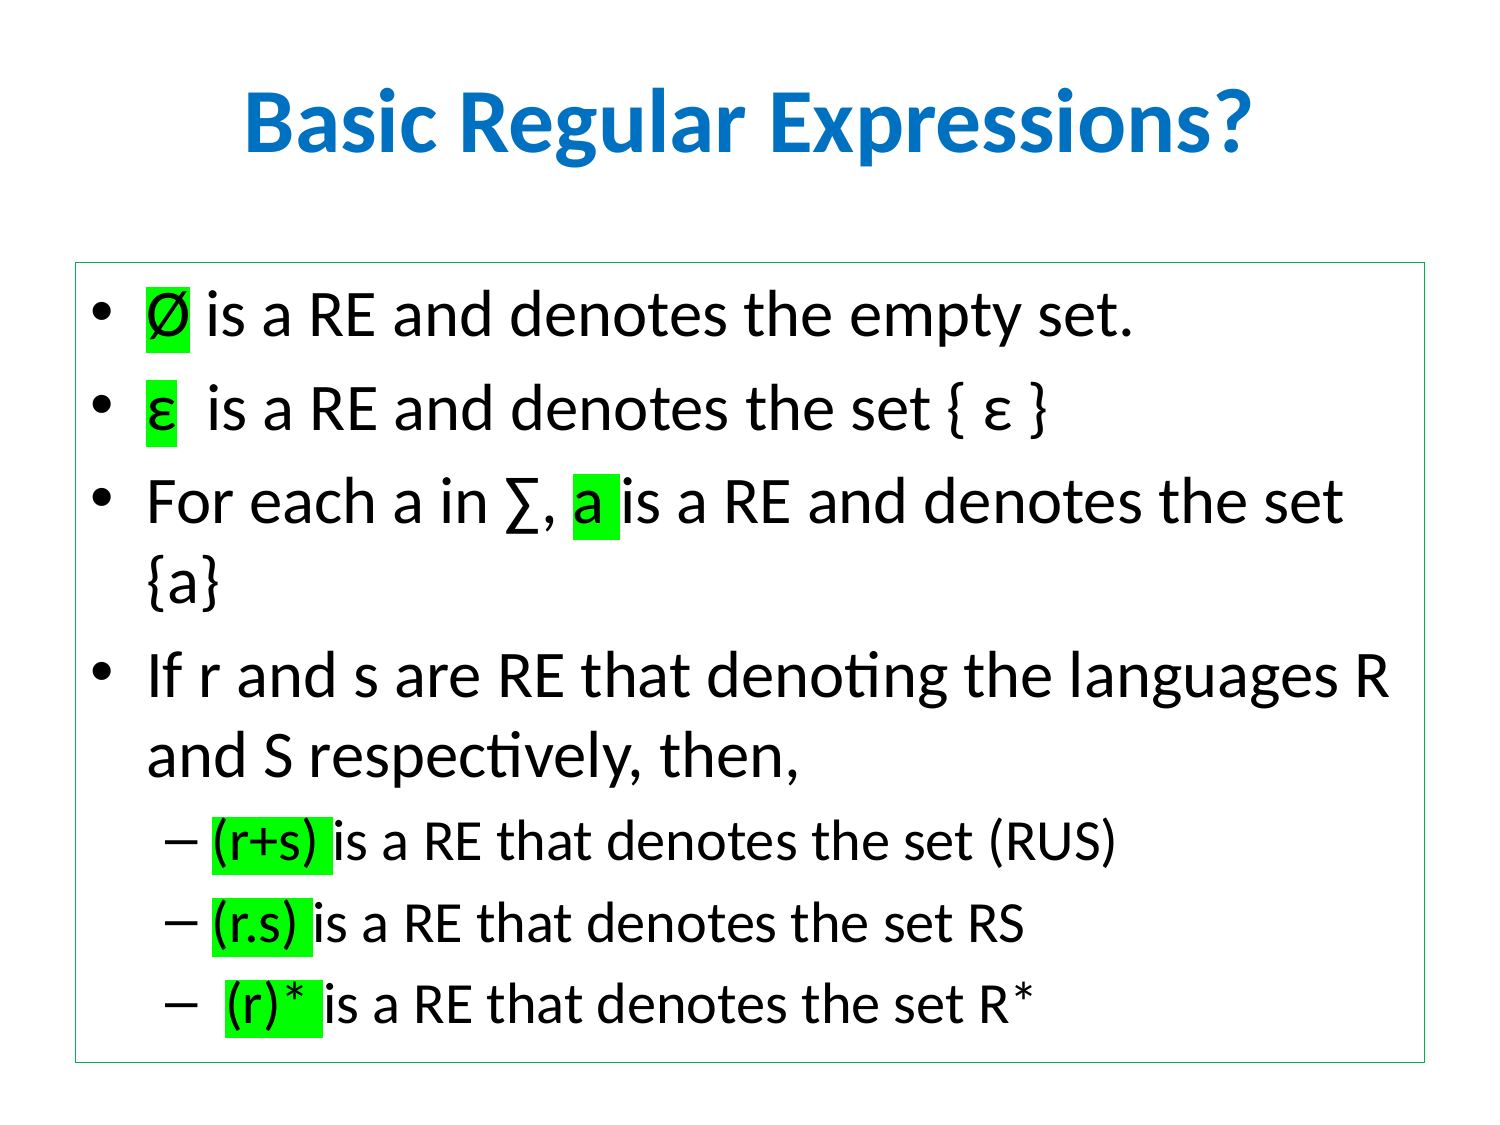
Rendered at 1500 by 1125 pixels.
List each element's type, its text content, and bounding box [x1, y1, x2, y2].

title Basic Regular Expressions? [75, 45, 1425, 188]
list Ø is a RE and denotes the empty set. ε is a RE and denotes the set { ε } For each a in ∑, a is a RE and denotes the set {a} If r and s are RE that denoting the languages R and S respectively, then, (r+s) is a RE that denotes the set (RUS) (r.s) is a RE that denotes the set RS (r)* is a RE that denotes the set R* [75, 262, 1425, 1063]
